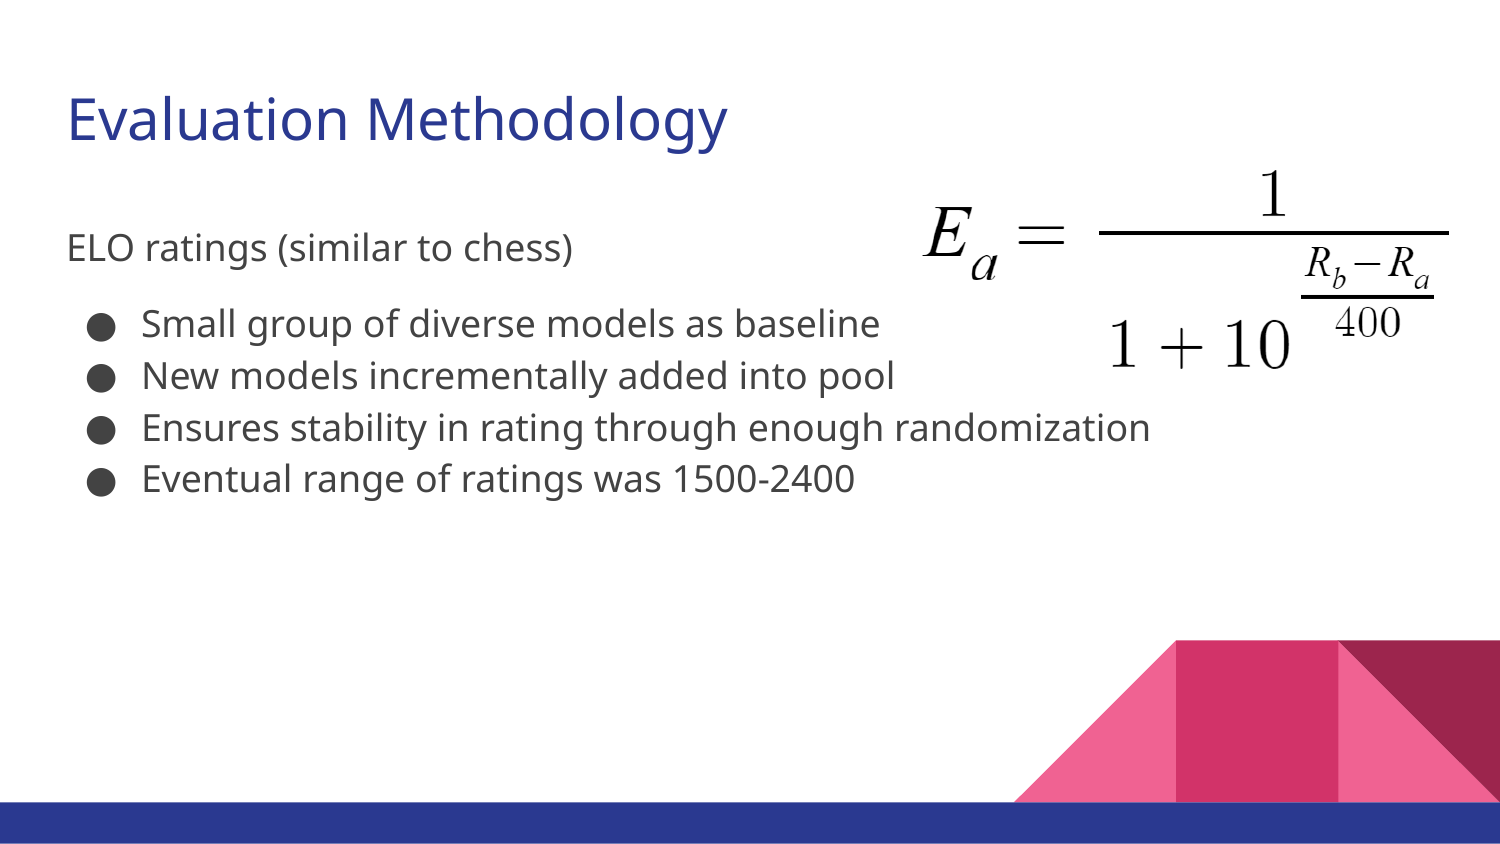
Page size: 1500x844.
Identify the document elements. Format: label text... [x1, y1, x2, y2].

title Evaluation Methodology [51, 67, 1449, 167]
list ELO ratings (similar to chess) Small group of diverse models as baseline New models incrementally added into pool Ensures stability in rating through enough randomization Eventual range of ratings was 1500-2400 [51, 201, 1449, 750]
picture [895, 147, 1480, 399]
